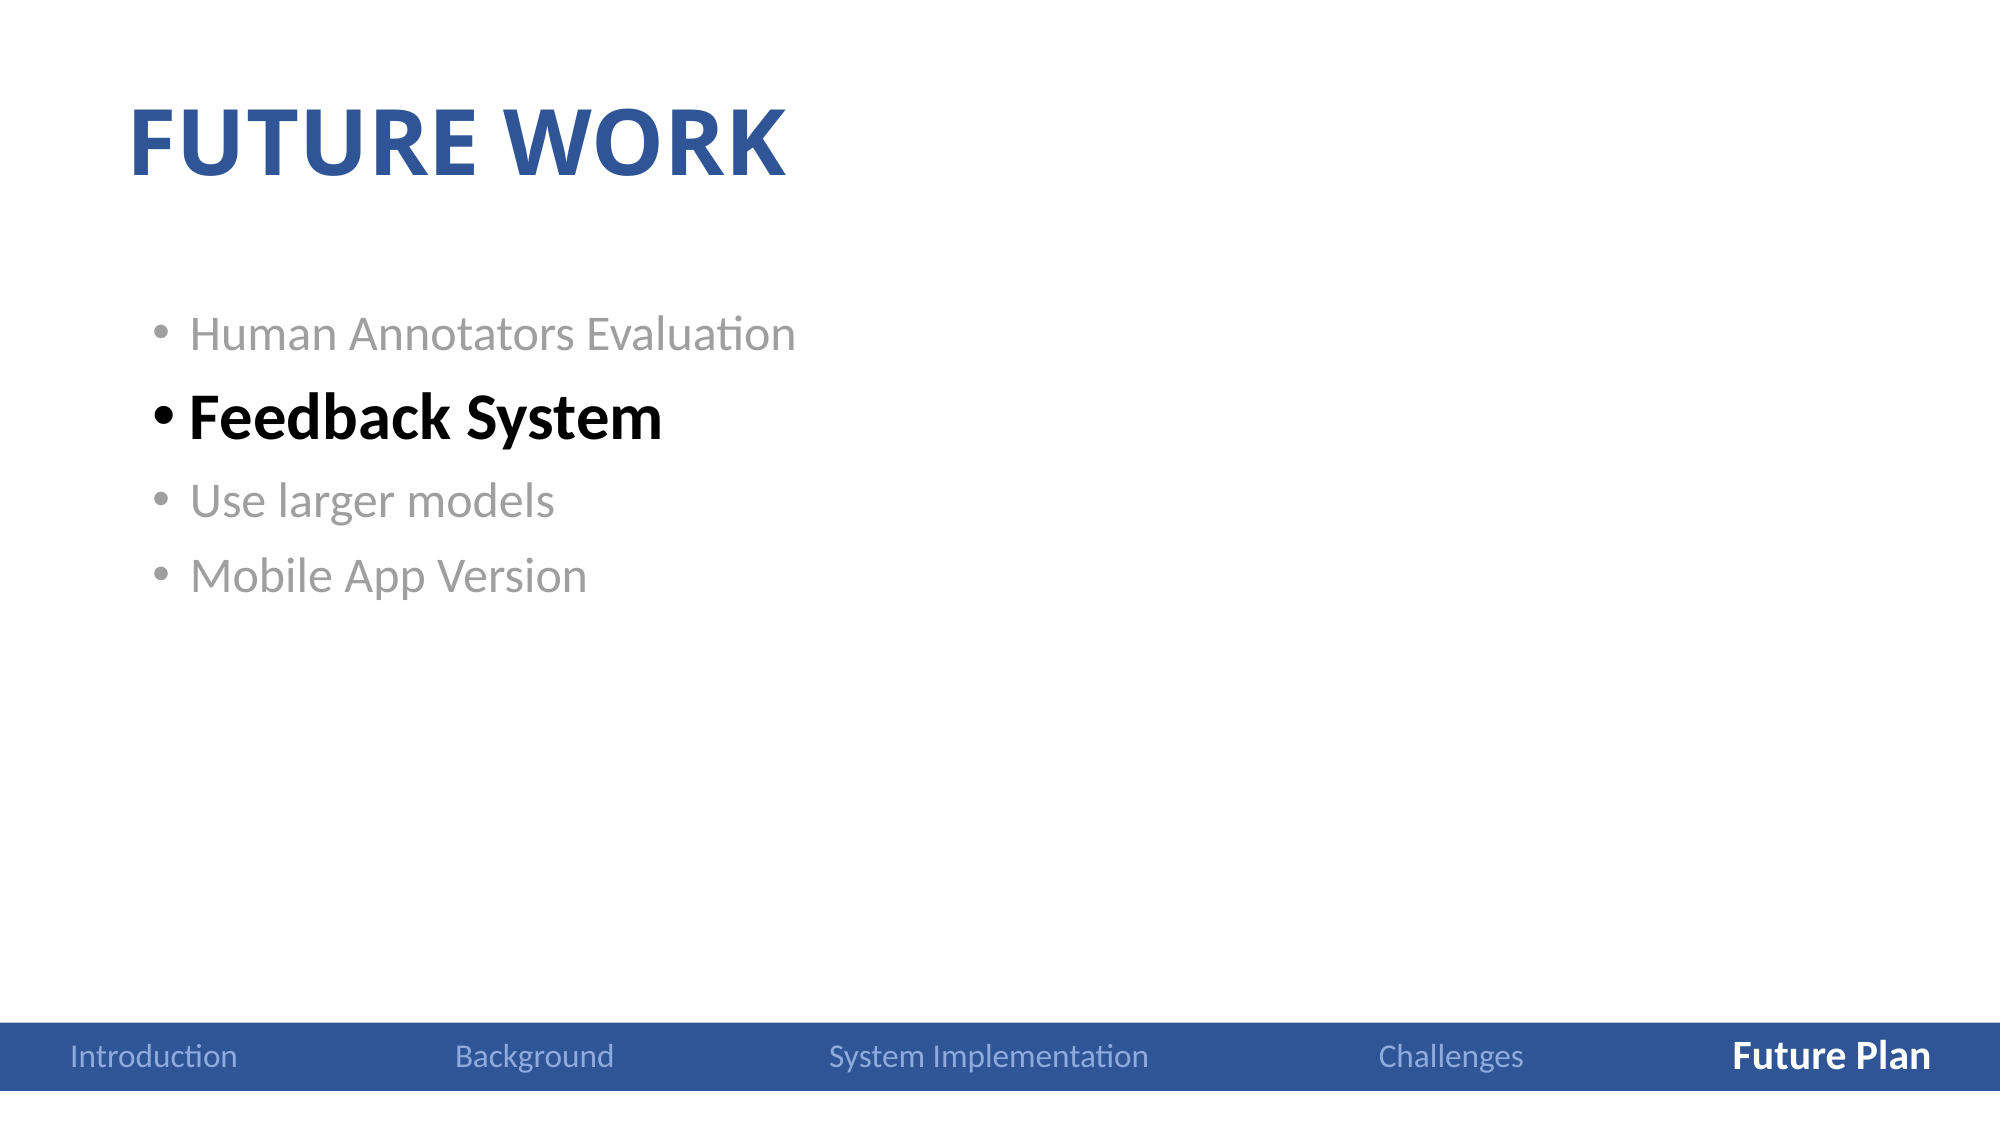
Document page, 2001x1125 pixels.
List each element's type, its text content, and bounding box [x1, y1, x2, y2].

text_box Background [367, 1031, 703, 1100]
text_box [0, 1022, 2000, 1092]
text_box Challenges [1283, 1030, 1620, 1100]
text_box Human Annotators Evaluation Feedback System Use larger models Mobile App Version [137, 299, 1863, 1014]
list Introduction [0, 1031, 322, 1100]
text_box FUTURE WORK [111, 37, 1918, 255]
text_box System Implementation [747, 1030, 1239, 1100]
text_box Future Plan [1664, 1026, 2000, 1095]
